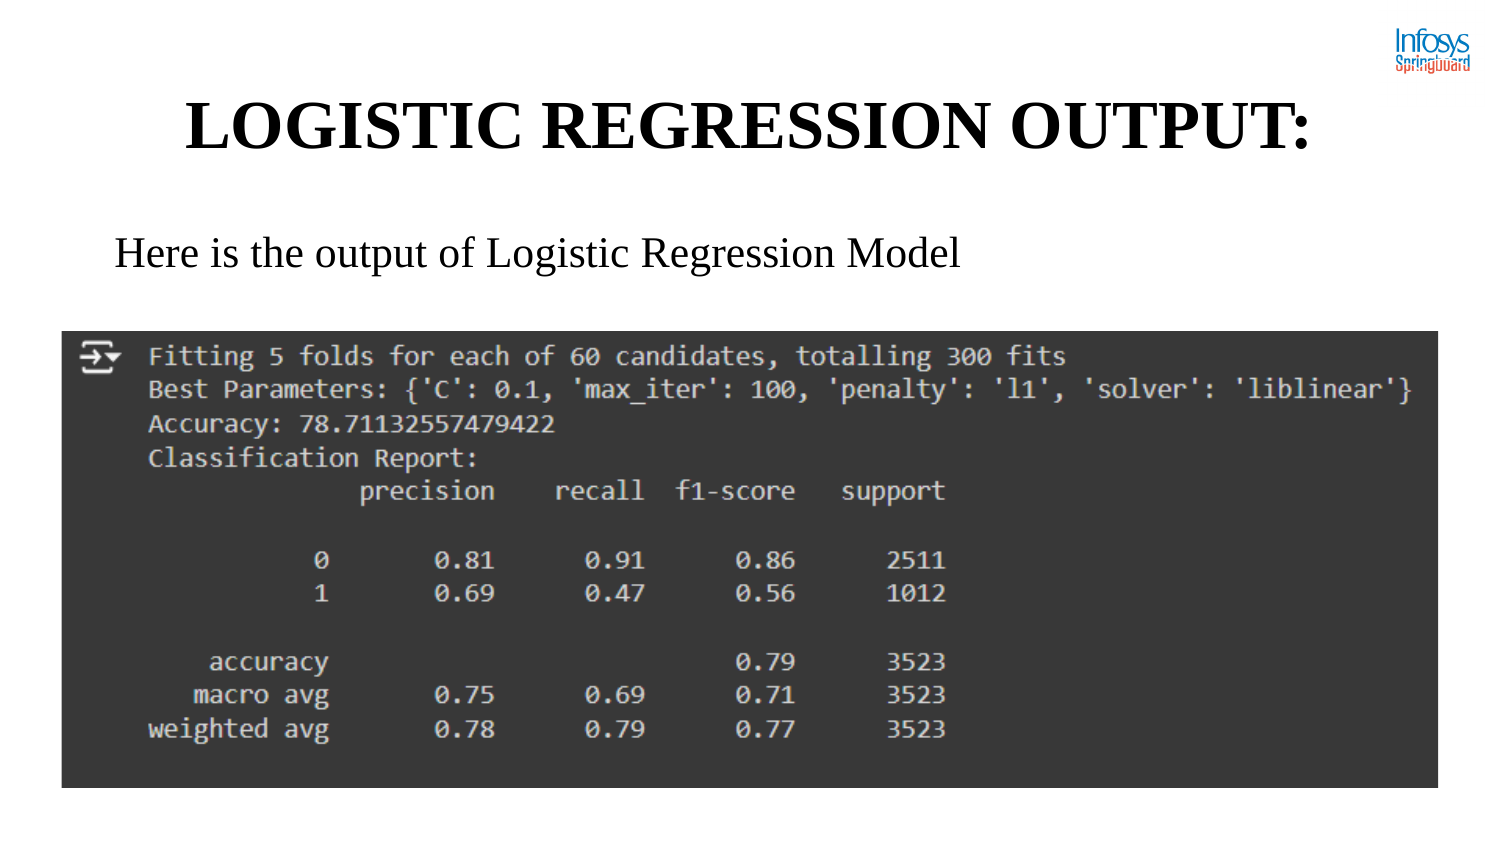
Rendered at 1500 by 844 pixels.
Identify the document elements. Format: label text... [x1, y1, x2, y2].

title LOGISTIC REGRESSION OUTPUT: [103, 44, 1397, 208]
picture [1378, 0, 1486, 107]
picture [61, 330, 1439, 788]
list Here is the output of Logistic Regression Model [103, 224, 1397, 329]
